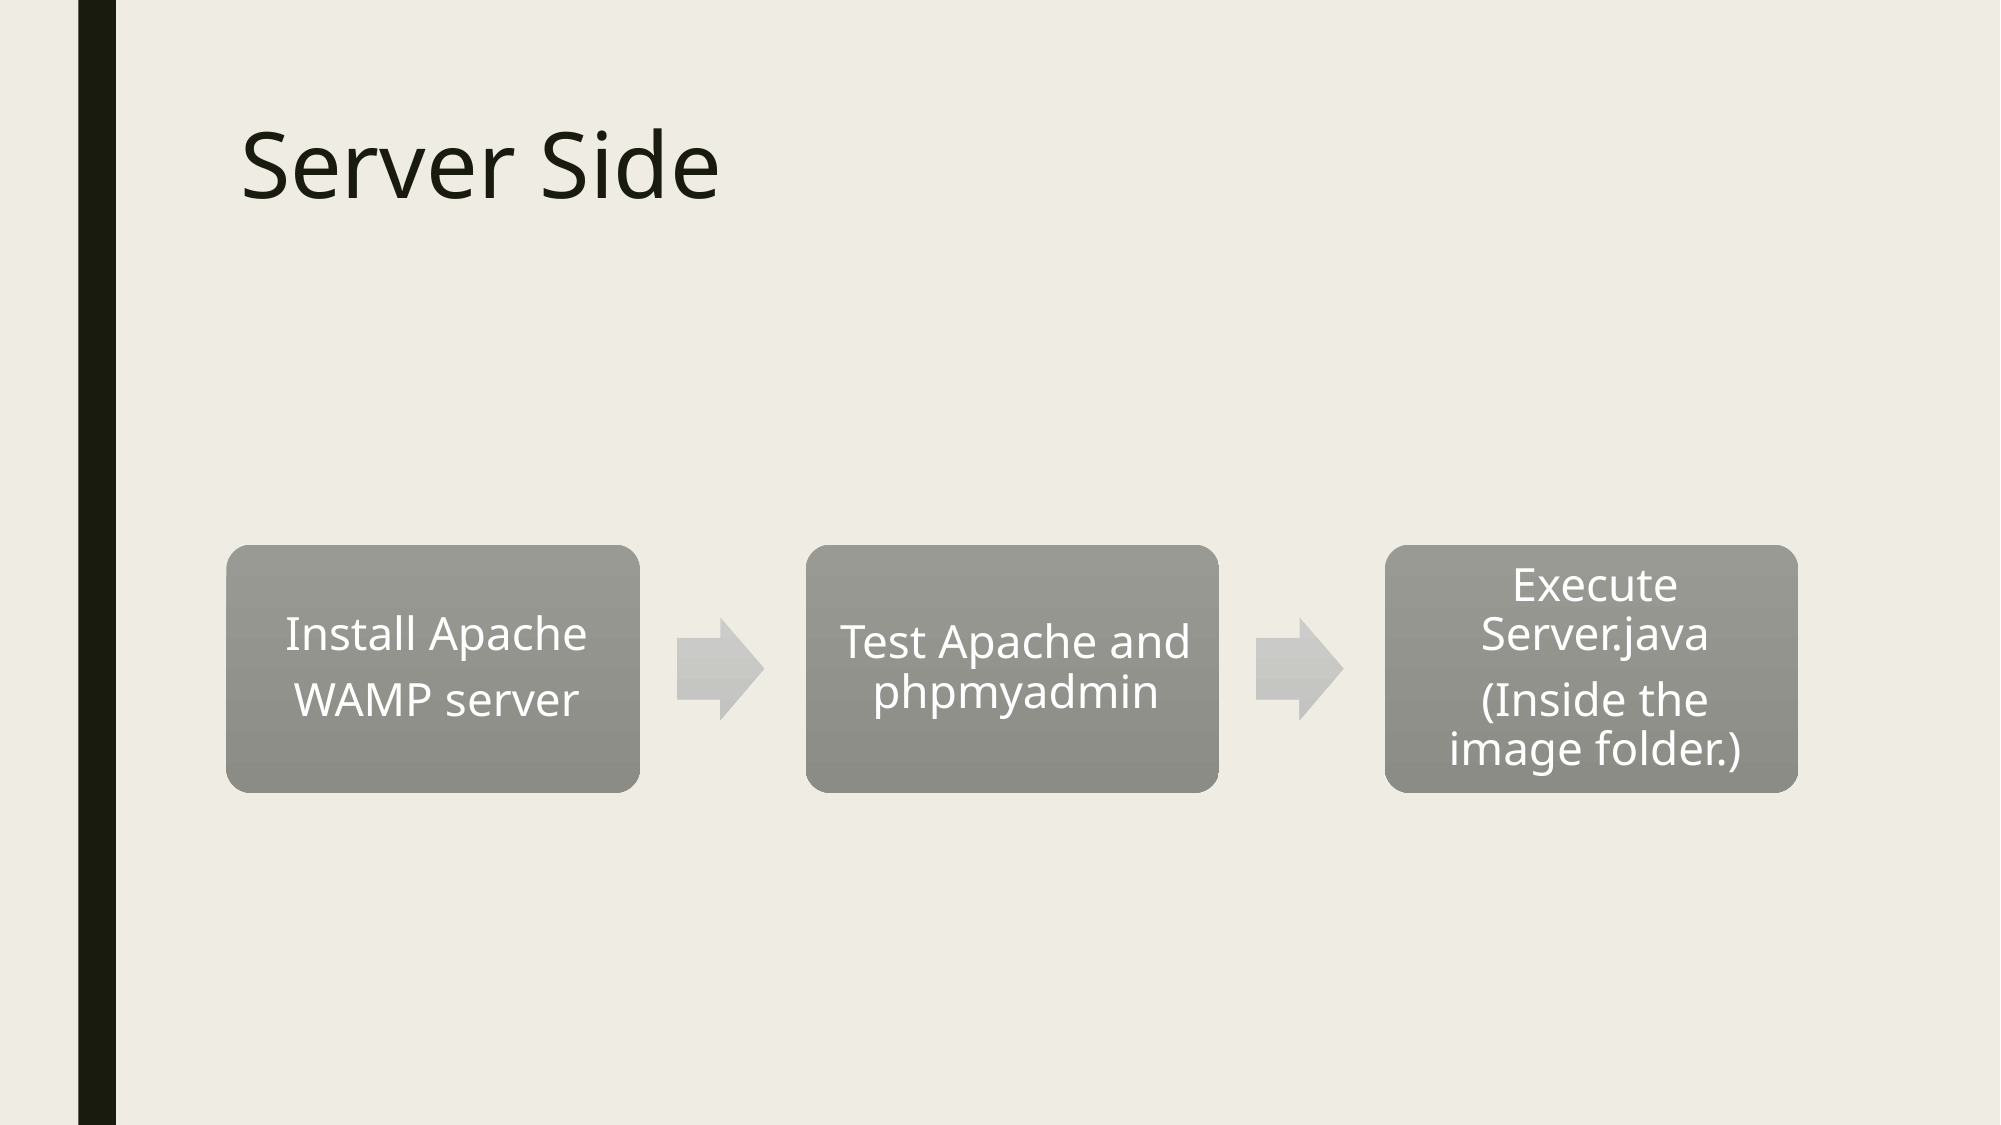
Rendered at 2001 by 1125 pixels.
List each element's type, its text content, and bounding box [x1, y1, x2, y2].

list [224, 374, 1800, 963]
title Server Side [225, 112, 1800, 357]
